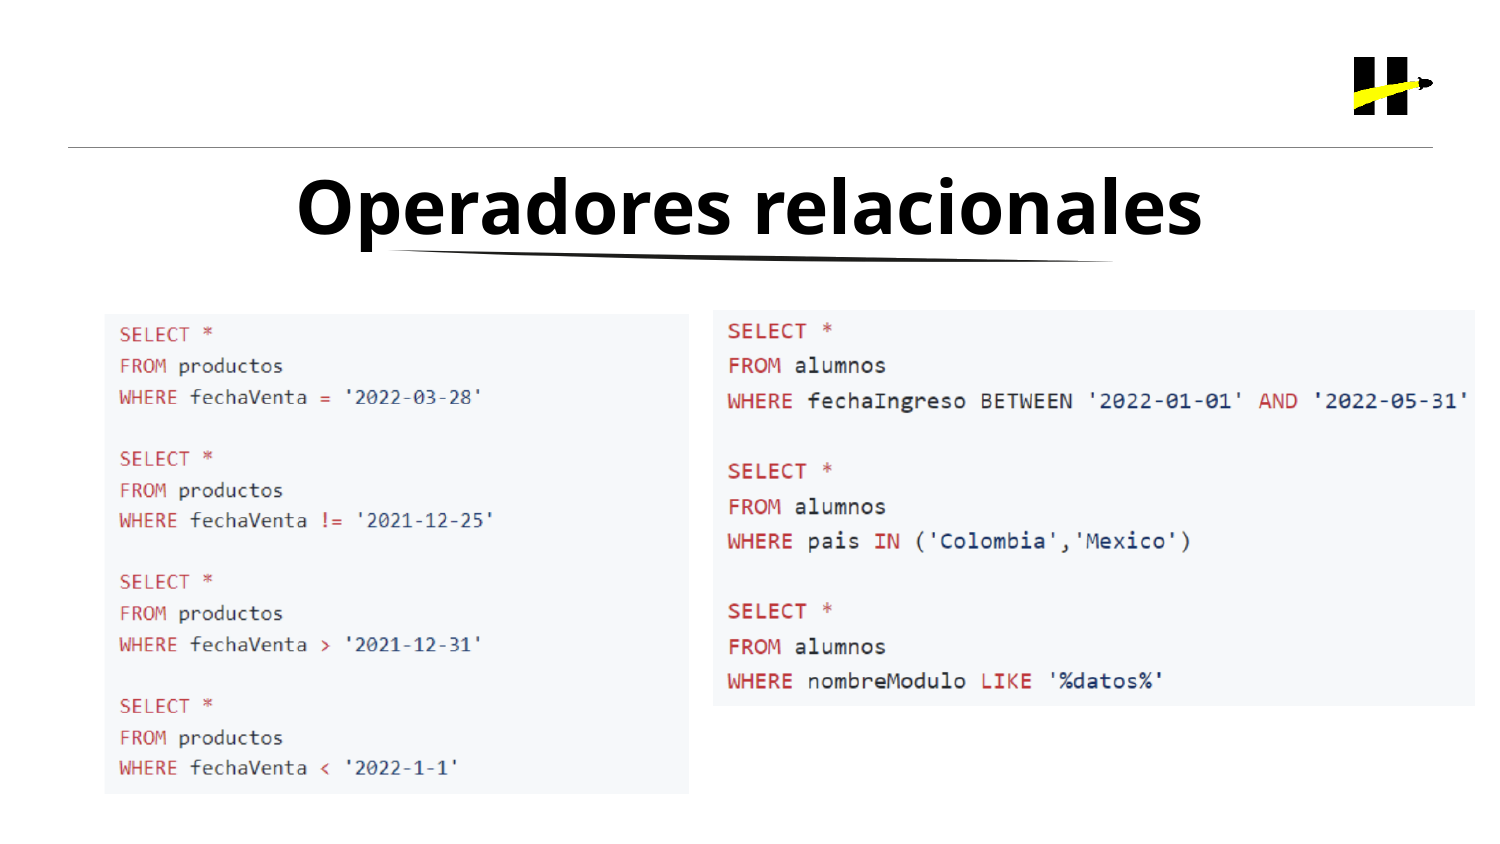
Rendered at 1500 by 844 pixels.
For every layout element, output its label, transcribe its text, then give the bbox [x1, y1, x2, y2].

picture [0, 0, 1500, 123]
picture [0, 286, 1500, 844]
text_box Operadores relacionales [0, 123, 1500, 286]
picture [386, 250, 1114, 262]
